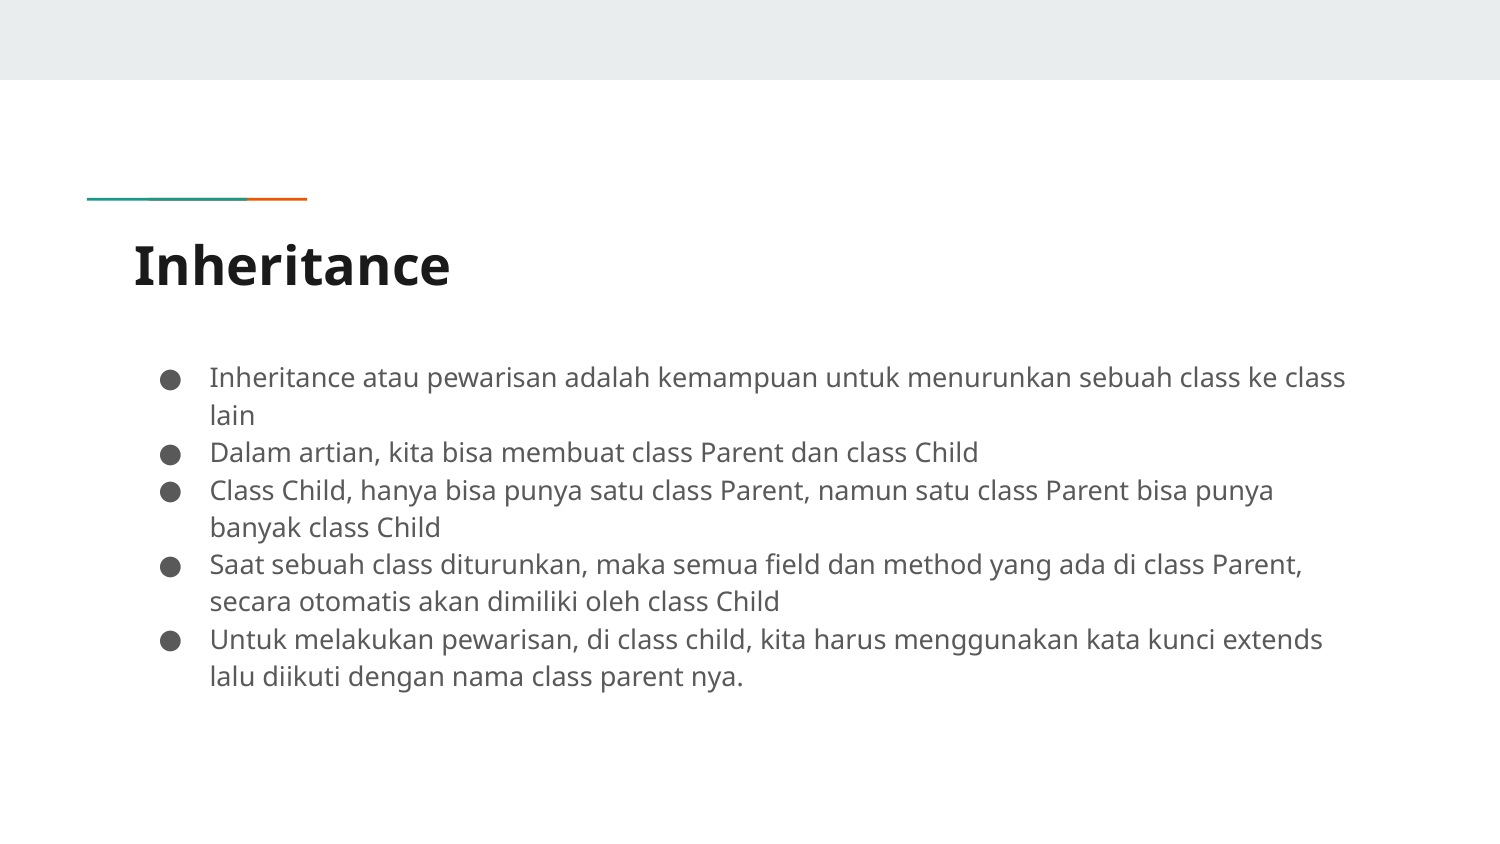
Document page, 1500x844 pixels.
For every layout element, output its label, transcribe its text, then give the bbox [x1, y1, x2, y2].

title Inheritance [119, 216, 1381, 305]
list Inheritance atau pewarisan adalah kemampuan untuk menurunkan sebuah class ke class lain Dalam artian, kita bisa membuat class Parent dan class Child Class Child, hanya bisa punya satu class Parent, namun satu class Parent bisa punya banyak class Child Saat sebuah class diturunkan, maka semua field dan method yang ada di class Parent, secara otomatis akan dimiliki oleh class Child Untuk melakukan pewarisan, di class child, kita harus menggunakan kata kunci extends lalu diikuti dengan nama class parent nya. [119, 341, 1381, 712]
